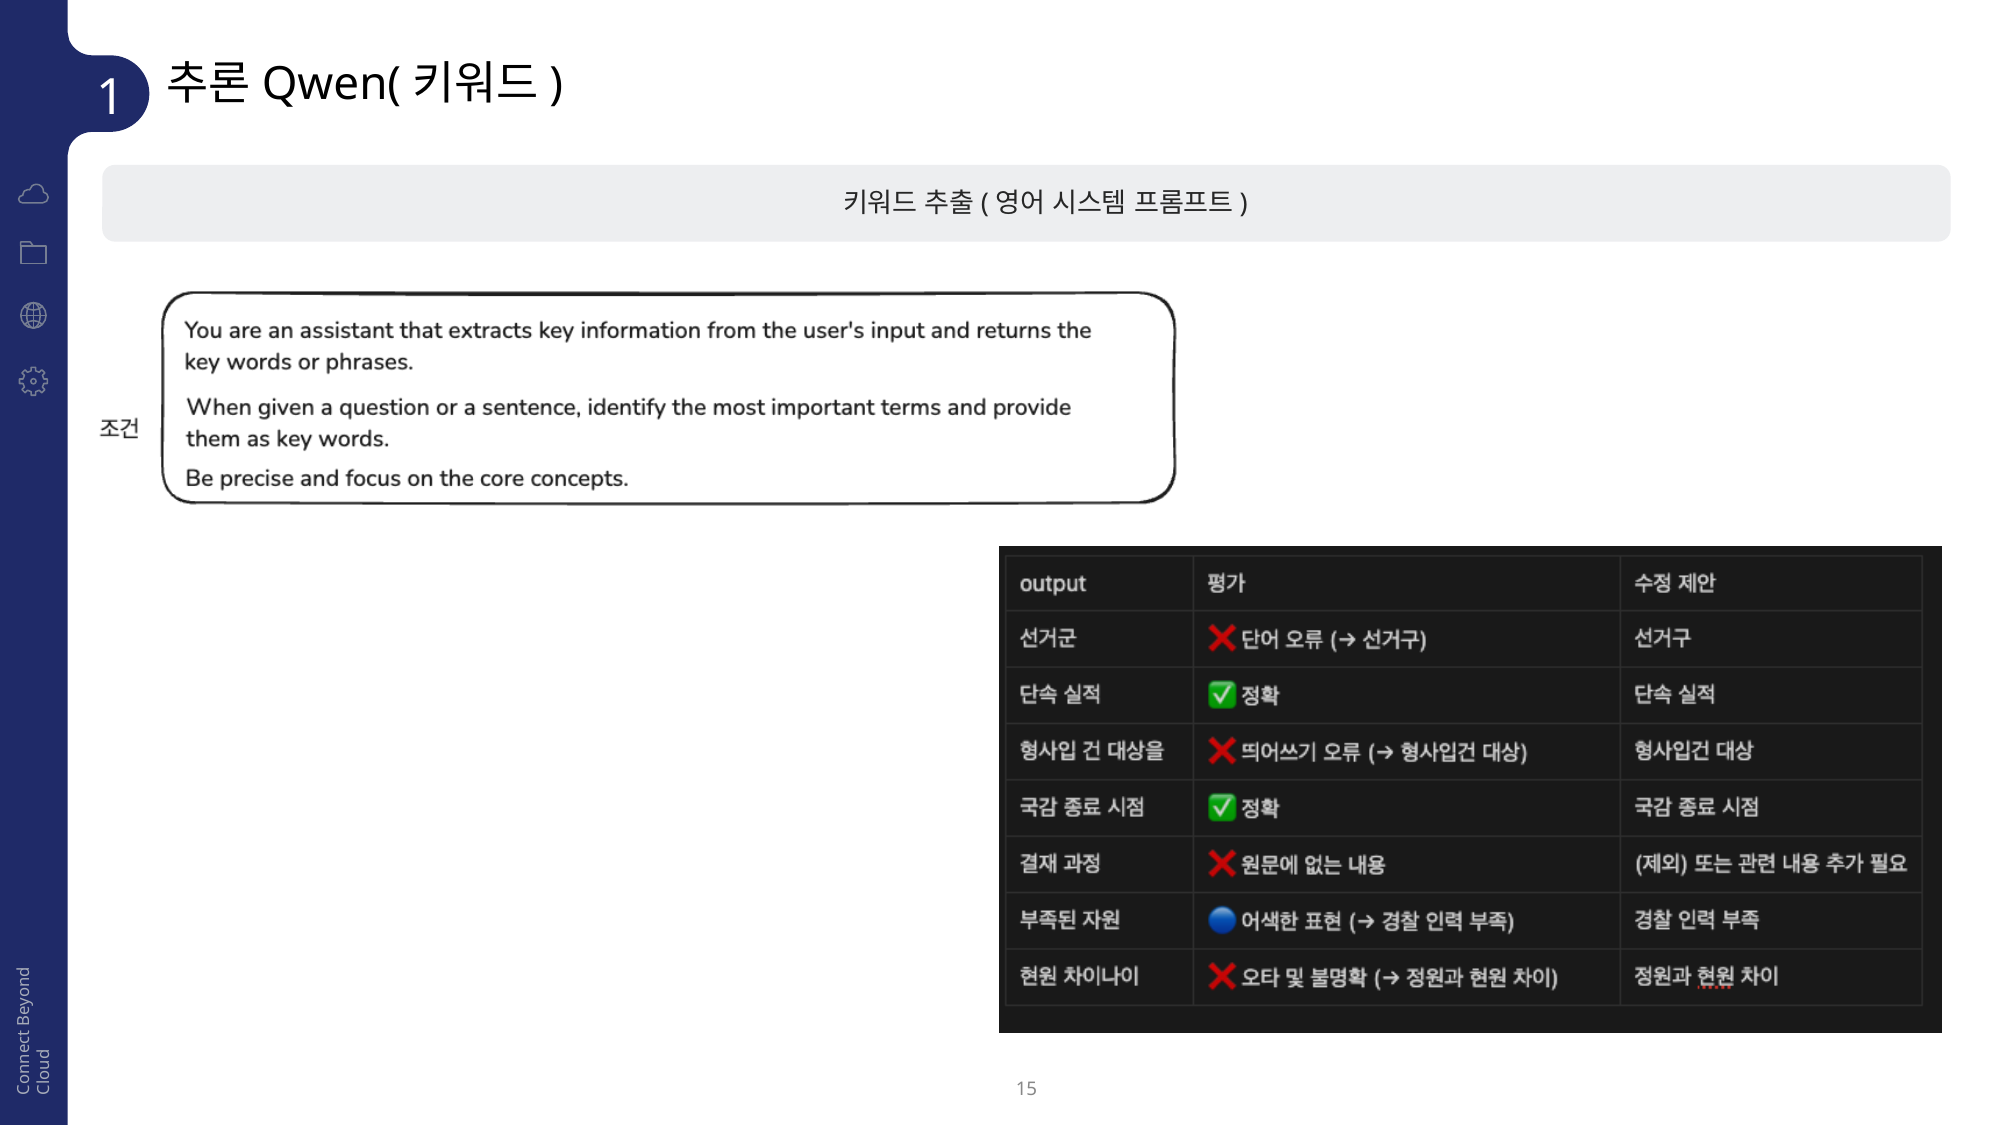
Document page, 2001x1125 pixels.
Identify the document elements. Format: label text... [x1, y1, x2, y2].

picture [999, 546, 1943, 1033]
list 키워드 추출(영어 시스템 프롬프트) [630, 181, 1423, 218]
title 추론Qwen(키워드) [166, 14, 1187, 203]
list 1 [84, 56, 136, 133]
picture [88, 281, 1186, 515]
